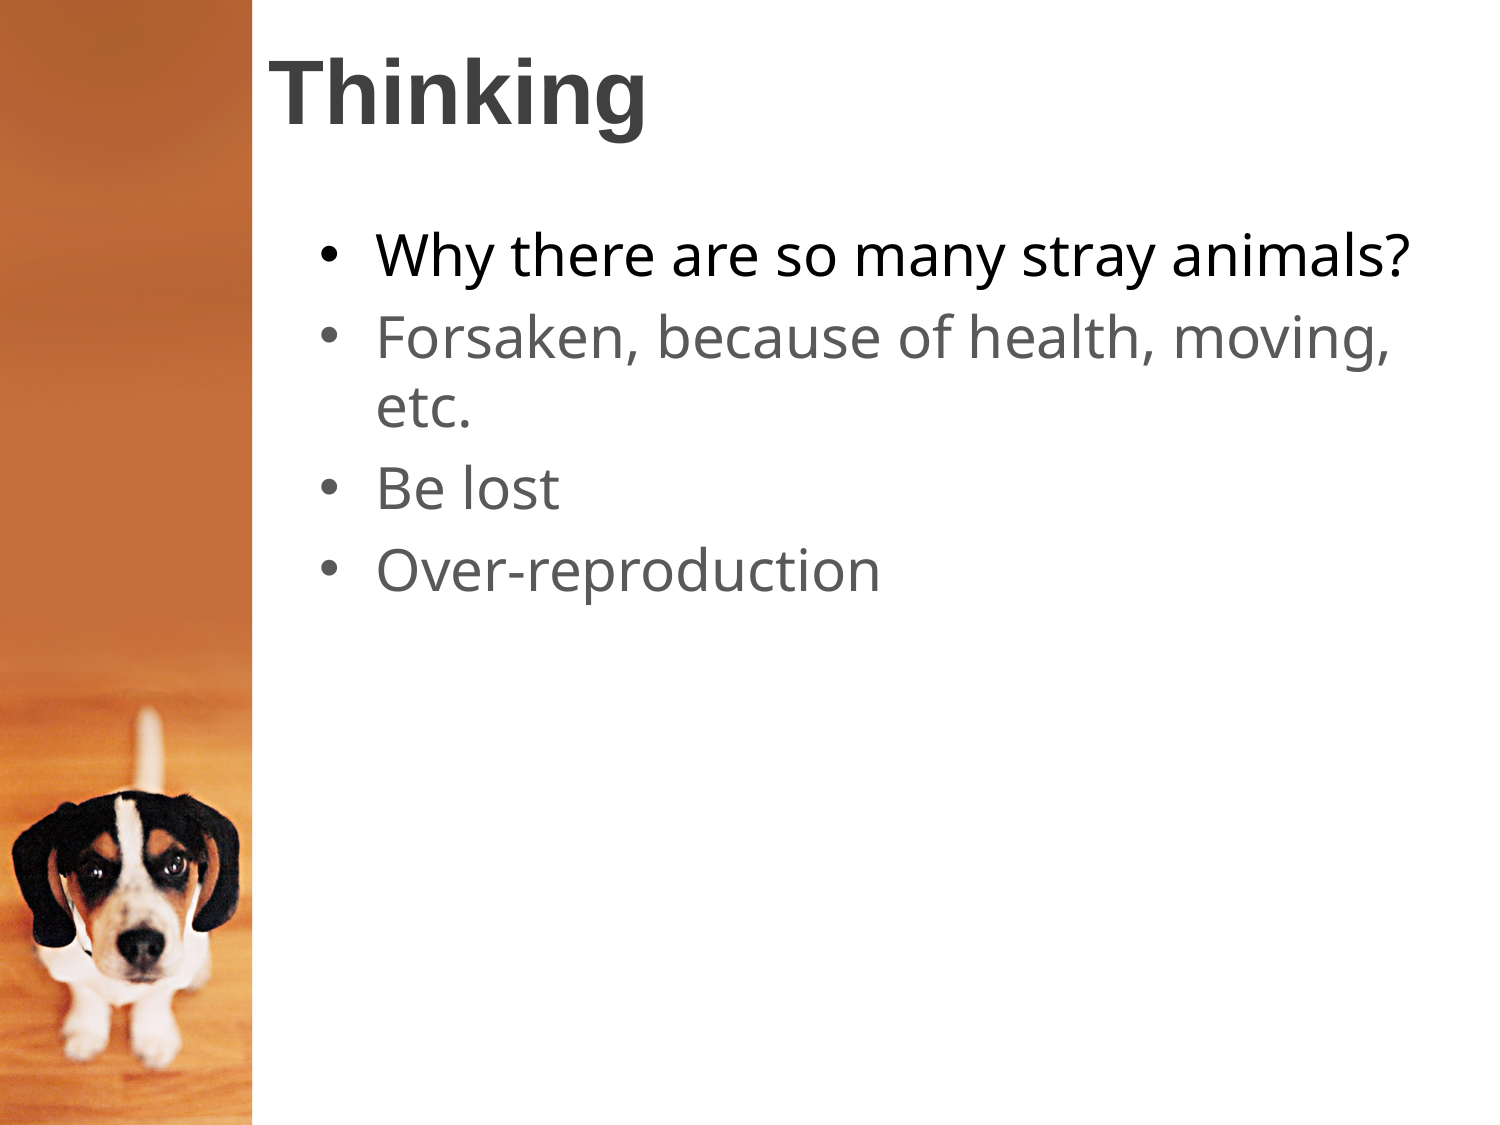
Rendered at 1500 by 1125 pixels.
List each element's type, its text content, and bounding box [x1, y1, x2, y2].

list Why there are so many stray animals? Forsaken, because of health, moving, etc. Be lost Over-reproduction [304, 210, 1500, 954]
title Thinking [253, 0, 1500, 176]
picture [0, 0, 1500, 1125]
